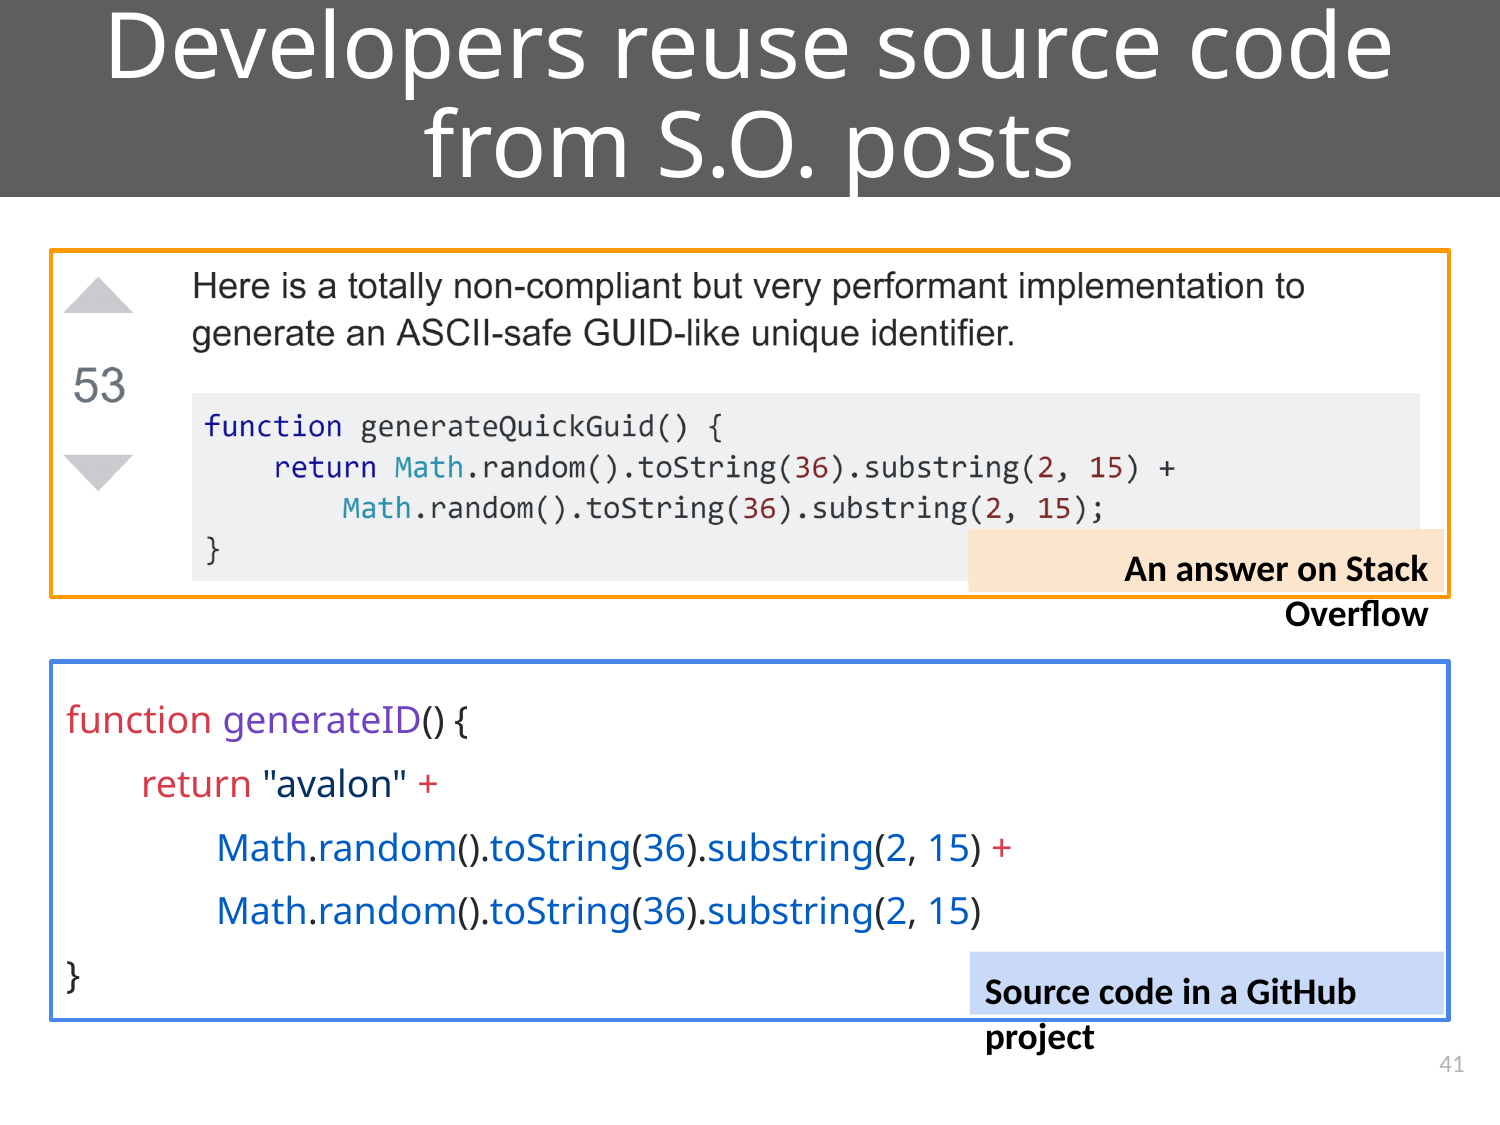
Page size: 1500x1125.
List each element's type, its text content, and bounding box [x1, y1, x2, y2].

text_box function generateID() { return "avalon" + Math.random().toString(36).substring(2, 15) + Math.random().toString(36).substring(2, 15) } [51, 661, 1449, 1020]
picture [53, 252, 1447, 595]
title Developers reuse source code from S.O. posts [0, 0, 1500, 197]
slide_number 41 [1389, 1019, 1480, 1106]
text_box Source code in a GitHub project [969, 951, 1444, 1015]
